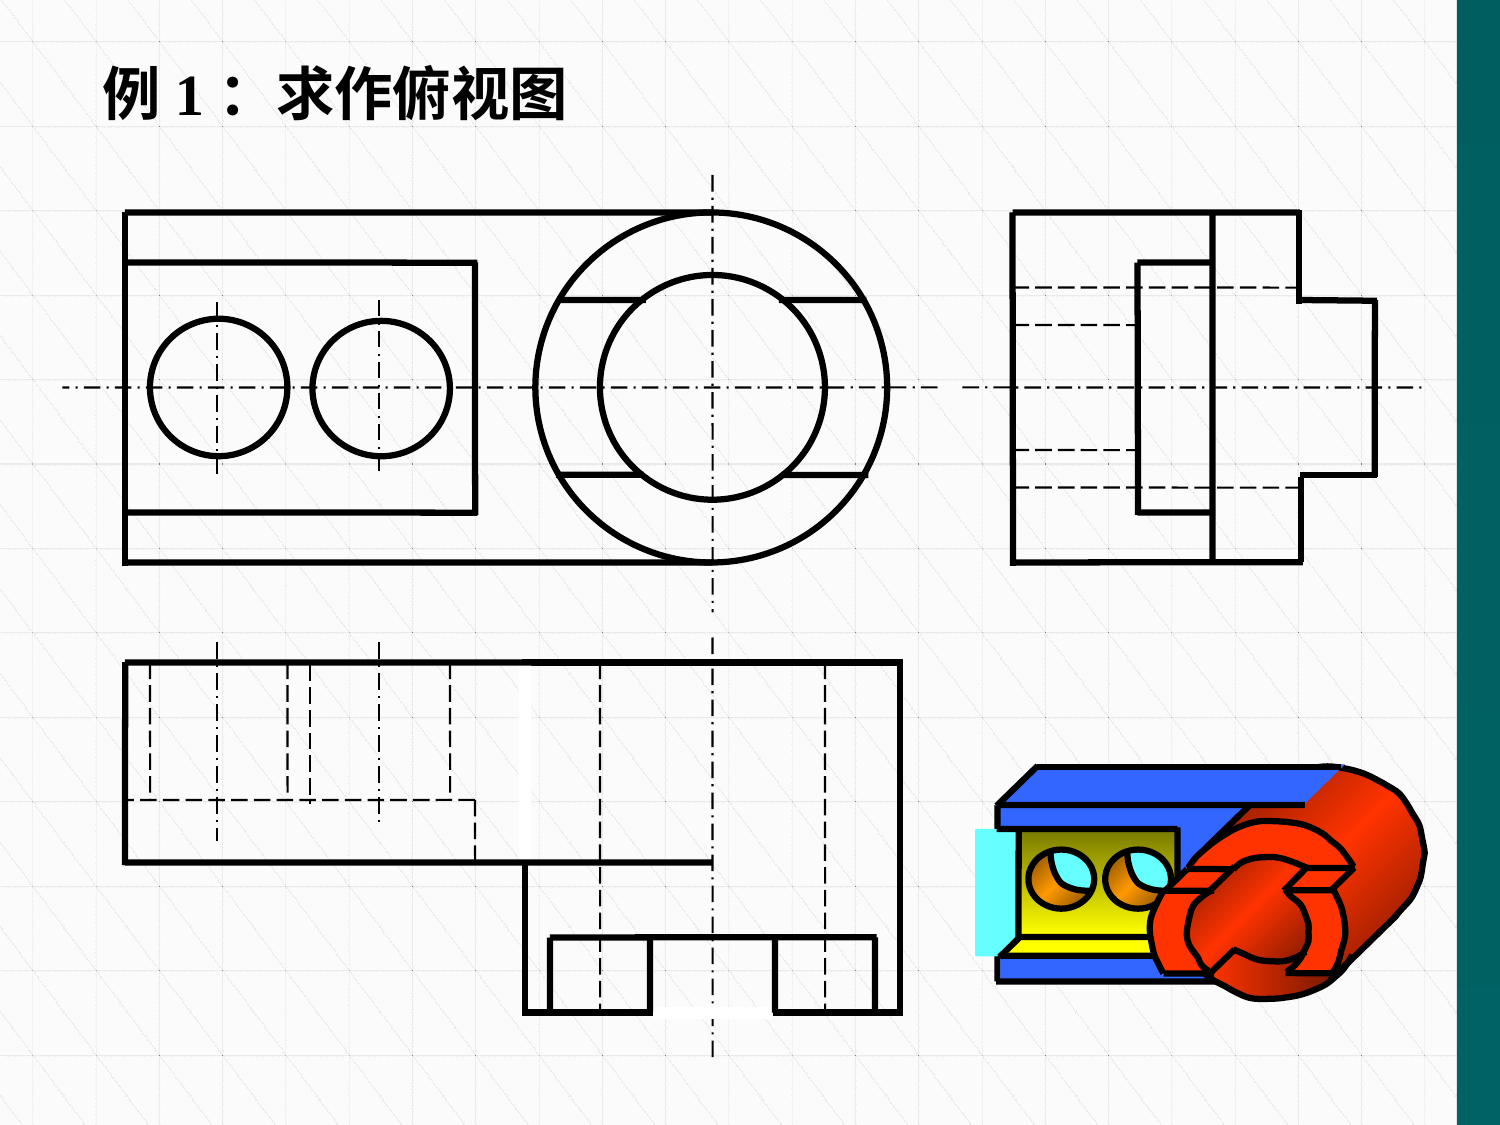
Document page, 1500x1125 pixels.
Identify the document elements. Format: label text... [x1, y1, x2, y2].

text_box [825, 662, 901, 1013]
text_box [312, 320, 450, 457]
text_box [649, 937, 776, 1013]
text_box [976, 764, 1425, 1000]
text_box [309, 662, 450, 805]
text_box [149, 662, 288, 800]
text_box [525, 863, 599, 1013]
text_box [558, 212, 864, 300]
text_box 例1：求作俯视图 [87, 50, 583, 135]
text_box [825, 937, 875, 1013]
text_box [549, 937, 599, 1013]
text_box [535, 301, 639, 474]
text_box [558, 301, 888, 563]
text_box [149, 318, 288, 457]
text_box [526, 663, 599, 862]
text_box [599, 662, 825, 1013]
text_box [599, 274, 825, 500]
picture [0, 0, 1457, 1125]
